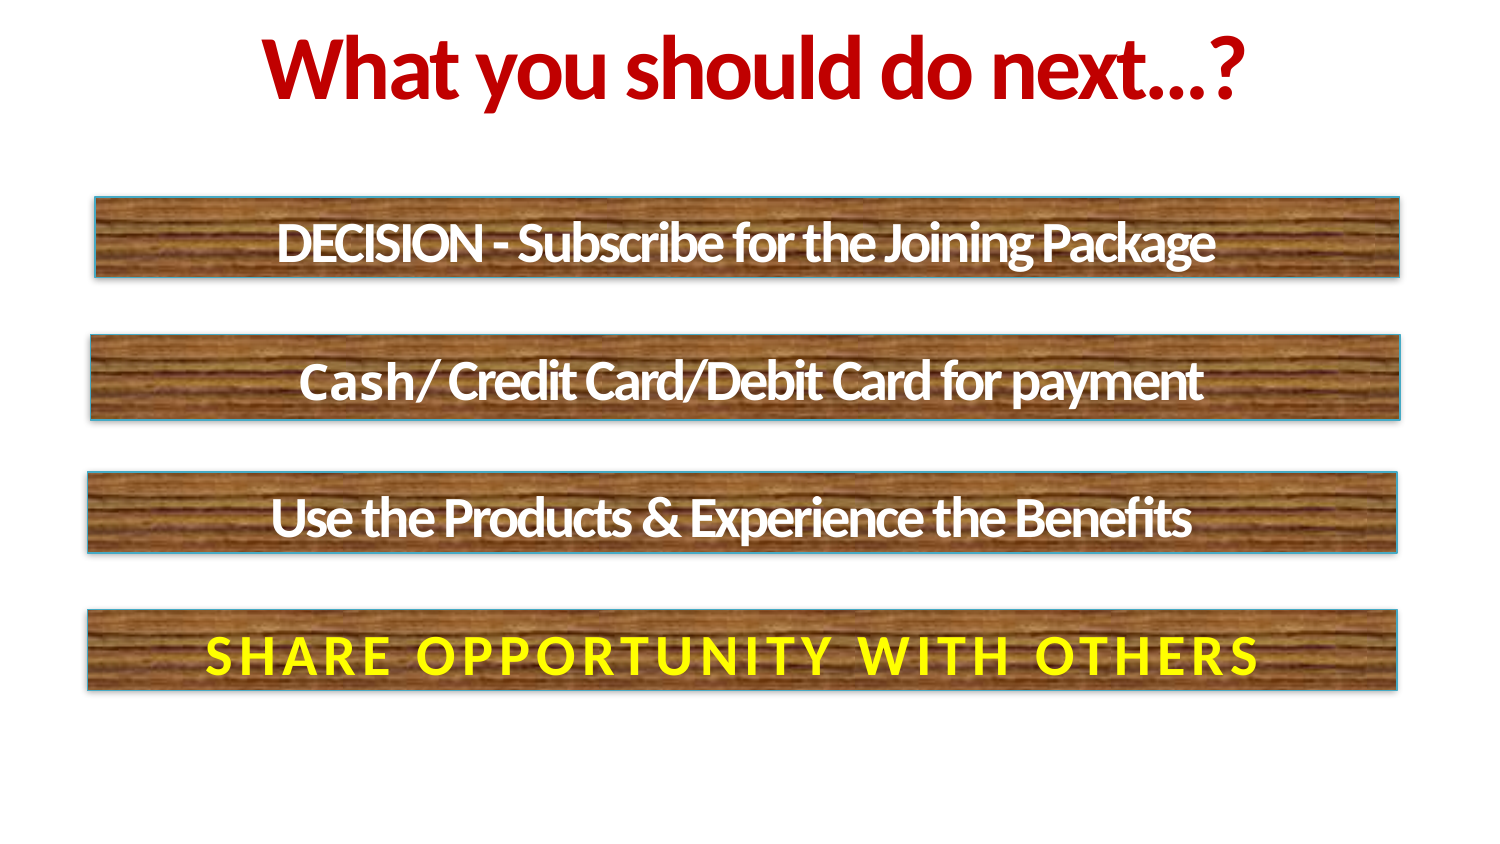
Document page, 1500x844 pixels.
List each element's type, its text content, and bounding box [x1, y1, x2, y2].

text_box SHARE OPPORTUNITY WITH OTHERS [87, 609, 1398, 691]
text_box DECISION - Subscribe for the Joining Package [94, 196, 1400, 278]
text_box Use the Products & Experience the Benefits [87, 471, 1398, 554]
text_box Cash/ Credit Card/Debit Card for payment [90, 334, 1401, 421]
text_box What you should do next…? [152, 13, 1360, 128]
